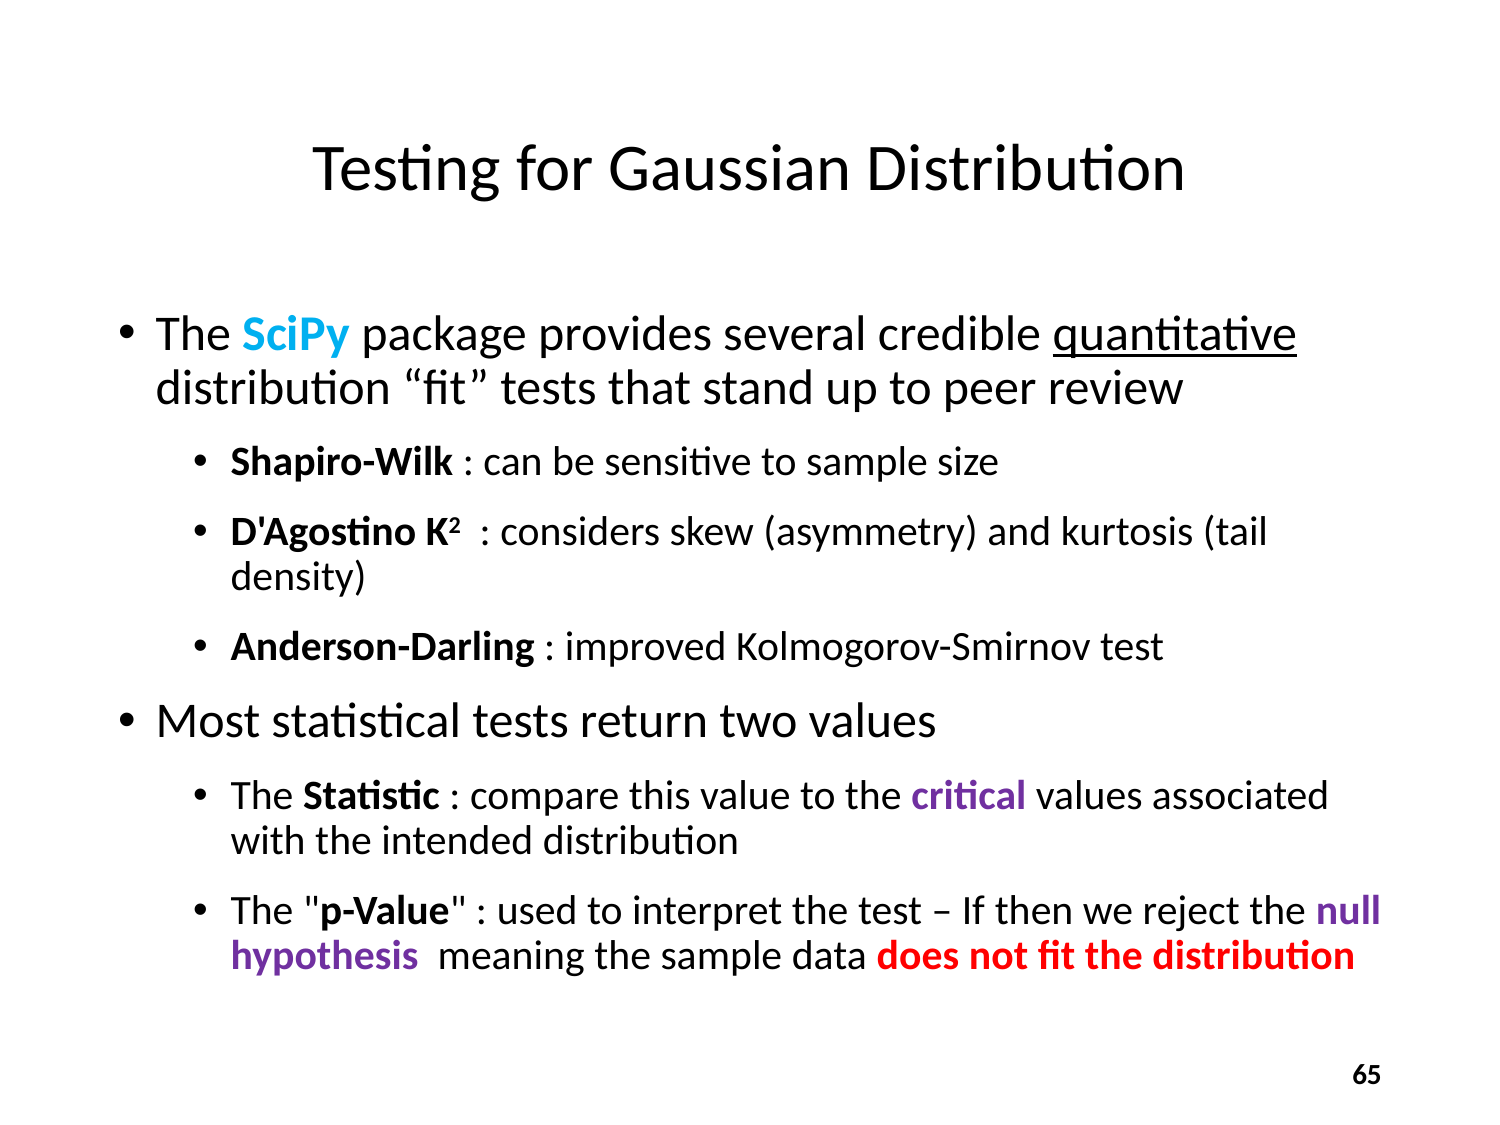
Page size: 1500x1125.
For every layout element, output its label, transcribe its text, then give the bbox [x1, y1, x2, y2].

title Testing for Gaussian Distribution [103, 59, 1397, 278]
slide_number 65 [1059, 1042, 1397, 1103]
